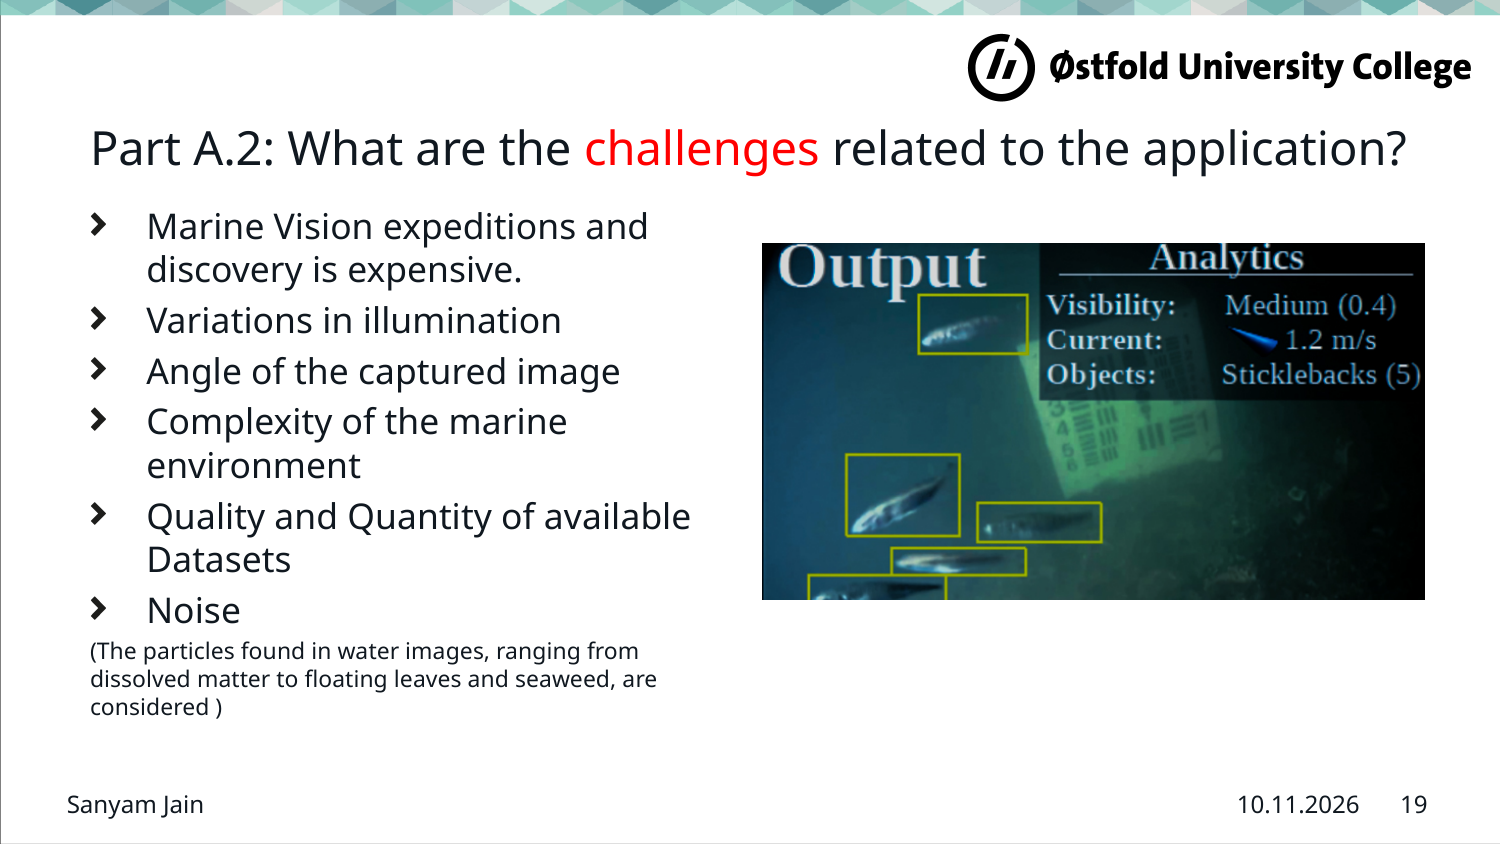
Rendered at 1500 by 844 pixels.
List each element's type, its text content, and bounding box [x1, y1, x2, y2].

footer Sanyam Jain [51, 782, 1025, 827]
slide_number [1098, 782, 1375, 828]
list Marine Vision expeditions and discovery is expensive. Variations in illumination Angle of the captured image Complexity of the marine environment Quality and Quantity of available Datasets Noise (The particles found in water images, ranging from dissolved matter to floating leaves and seaweed, are considered ) [75, 196, 738, 754]
slide_number 19 [1374, 782, 1443, 827]
picture [0, 0, 1500, 844]
title Part A.2: What are the challenges related to the application? [75, 110, 1425, 186]
